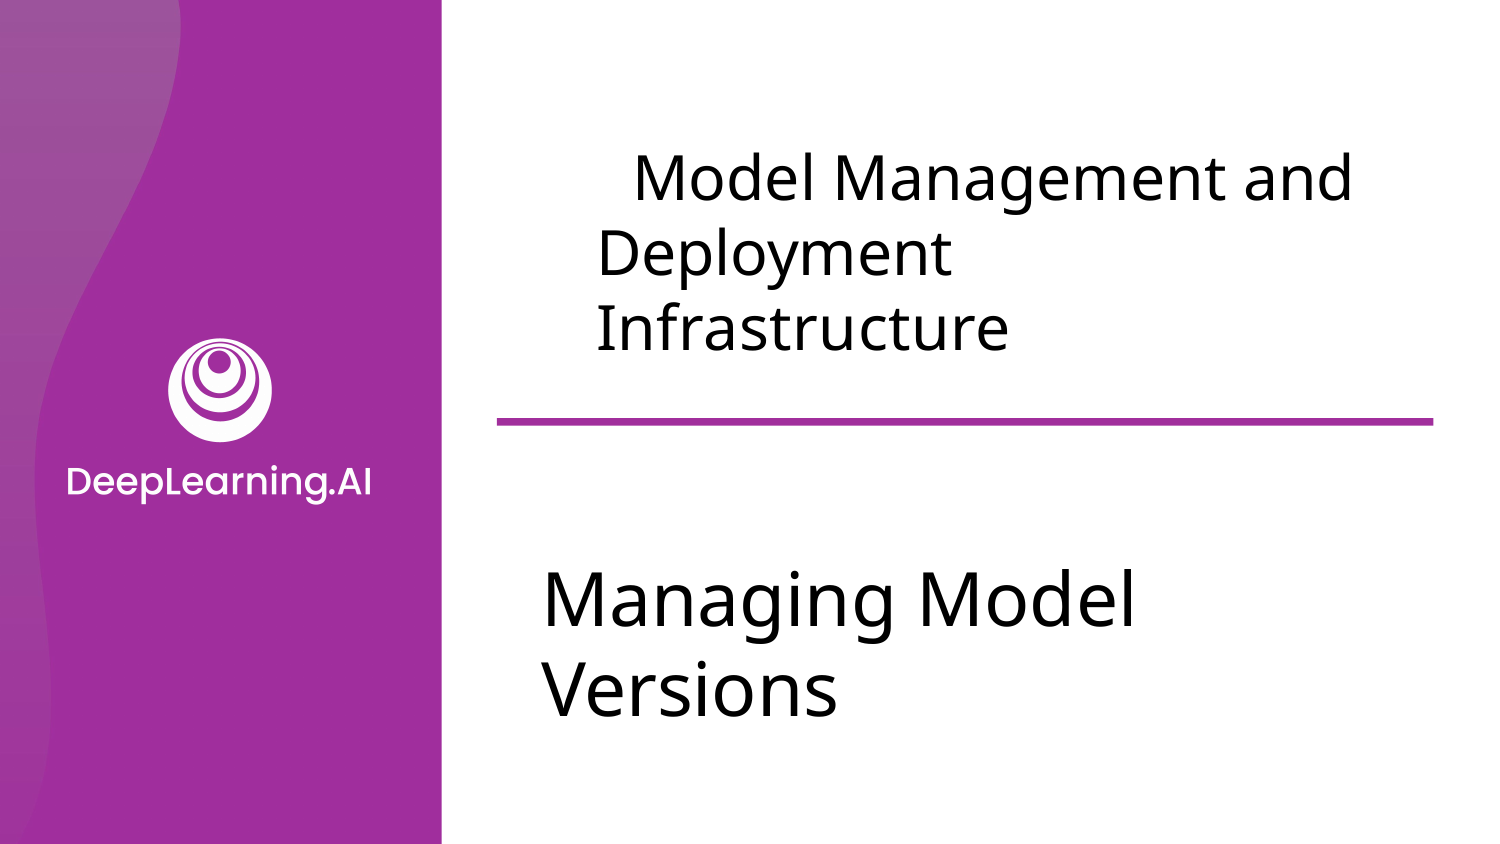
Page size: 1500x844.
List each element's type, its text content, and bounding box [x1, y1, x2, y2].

title Model Management and Deployment Infrastructure [122, 135, 1378, 363]
picture [0, 0, 442, 844]
text_box Managing Model Versions [538, 548, 1392, 731]
